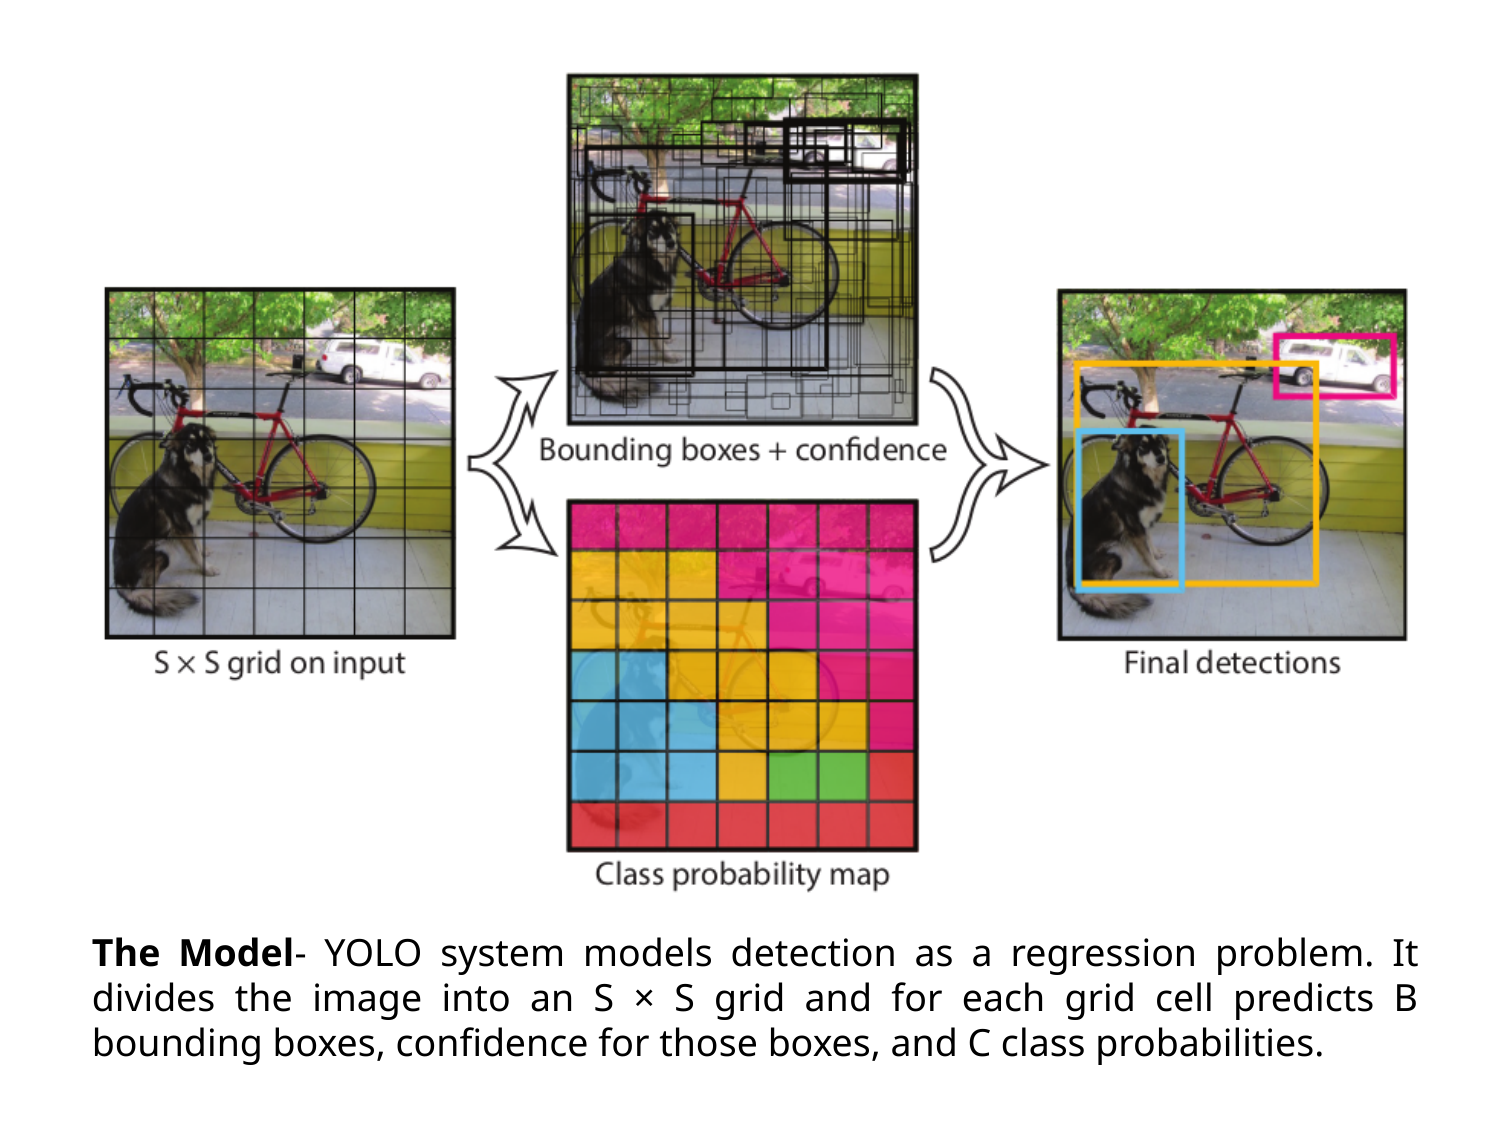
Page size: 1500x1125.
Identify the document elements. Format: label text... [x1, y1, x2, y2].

picture [75, 30, 1435, 941]
text_box The Model- YOLO system models detection as a regression problem. It divides the image into an S × S grid and for each grid cell predicts B bounding boxes, confidence for those boxes, and C class probabilities. [76, 945, 1435, 1125]
